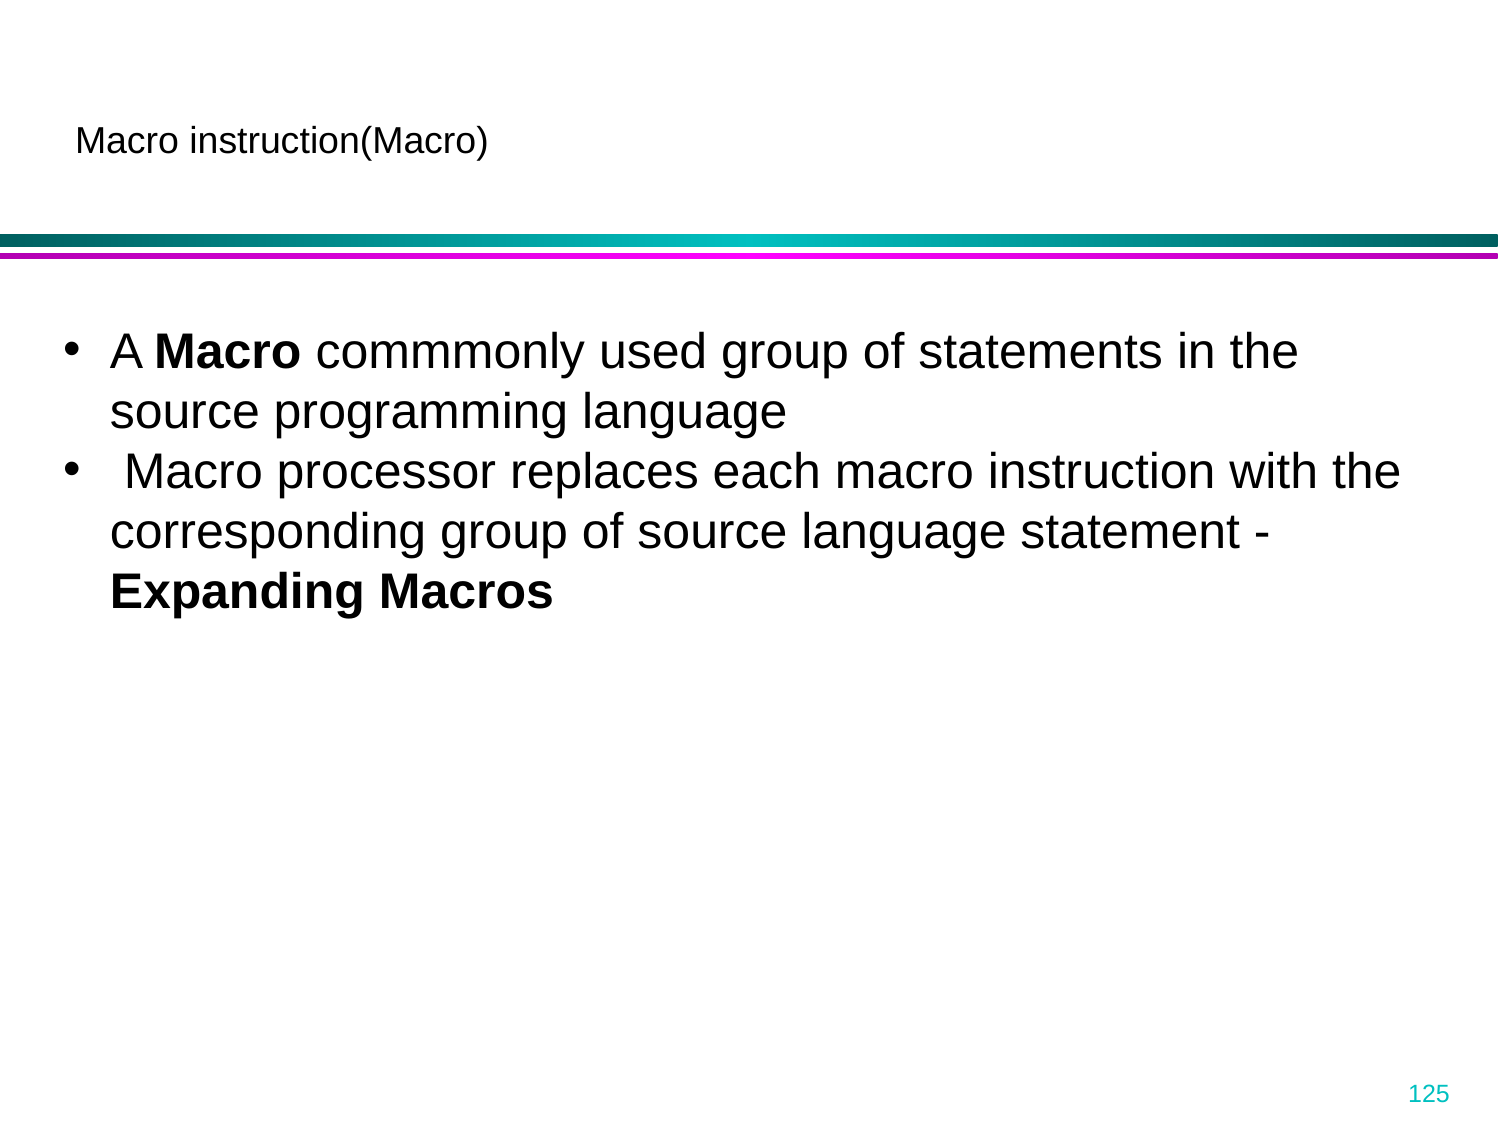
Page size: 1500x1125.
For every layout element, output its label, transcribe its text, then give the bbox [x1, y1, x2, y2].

text_box A Macro commmonly used group of statements in the source programming language Macro processor replaces each macro instruction with the corresponding group of source language statement -Expanding Macros [62, 318, 1425, 916]
text_box Macro instruction(Macro) [75, 44, 1425, 233]
